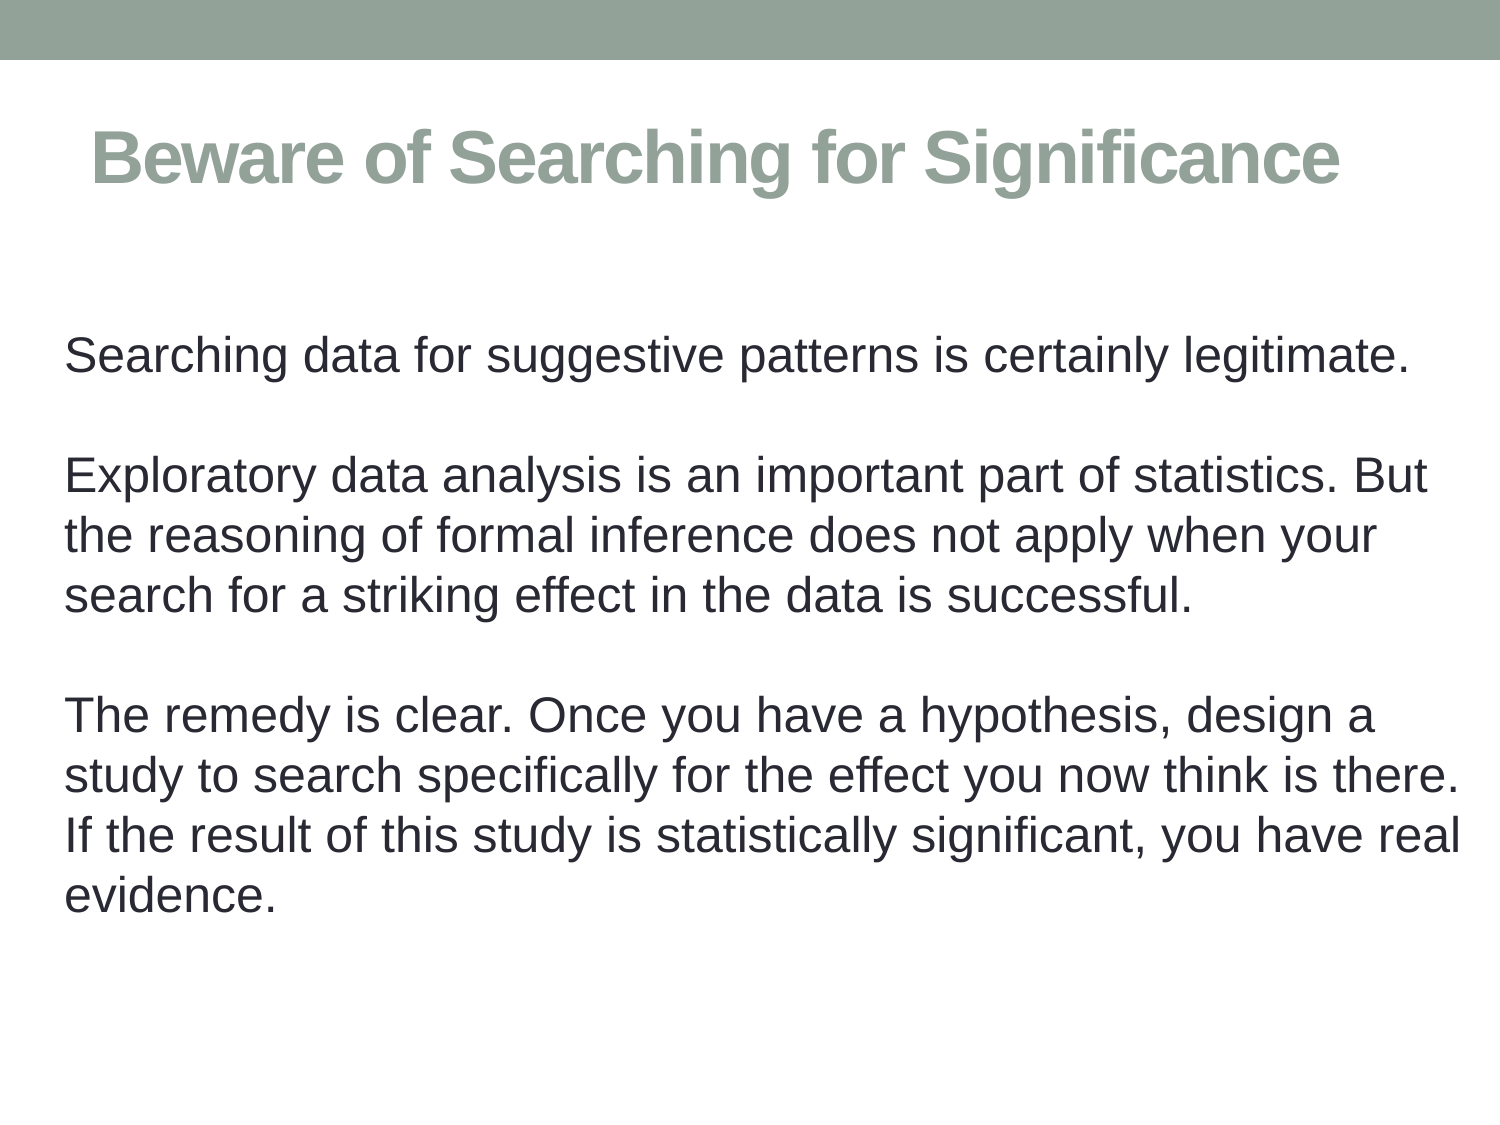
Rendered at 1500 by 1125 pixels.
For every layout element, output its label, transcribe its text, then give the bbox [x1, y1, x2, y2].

title Beware of Searching for Significance [75, 60, 1425, 248]
text_box Searching data for suggestive patterns is certainly legitimate. Exploratory data analysis is an important part of statistics. But the reasoning of formal inference does not apply when your search for a striking effect in the data is successful. The remedy is clear. Once you have a hypothesis, design a study to search specifically for the effect you now think is there. If the result of this study is statistically significant, you have real evidence. [49, 314, 1487, 930]
